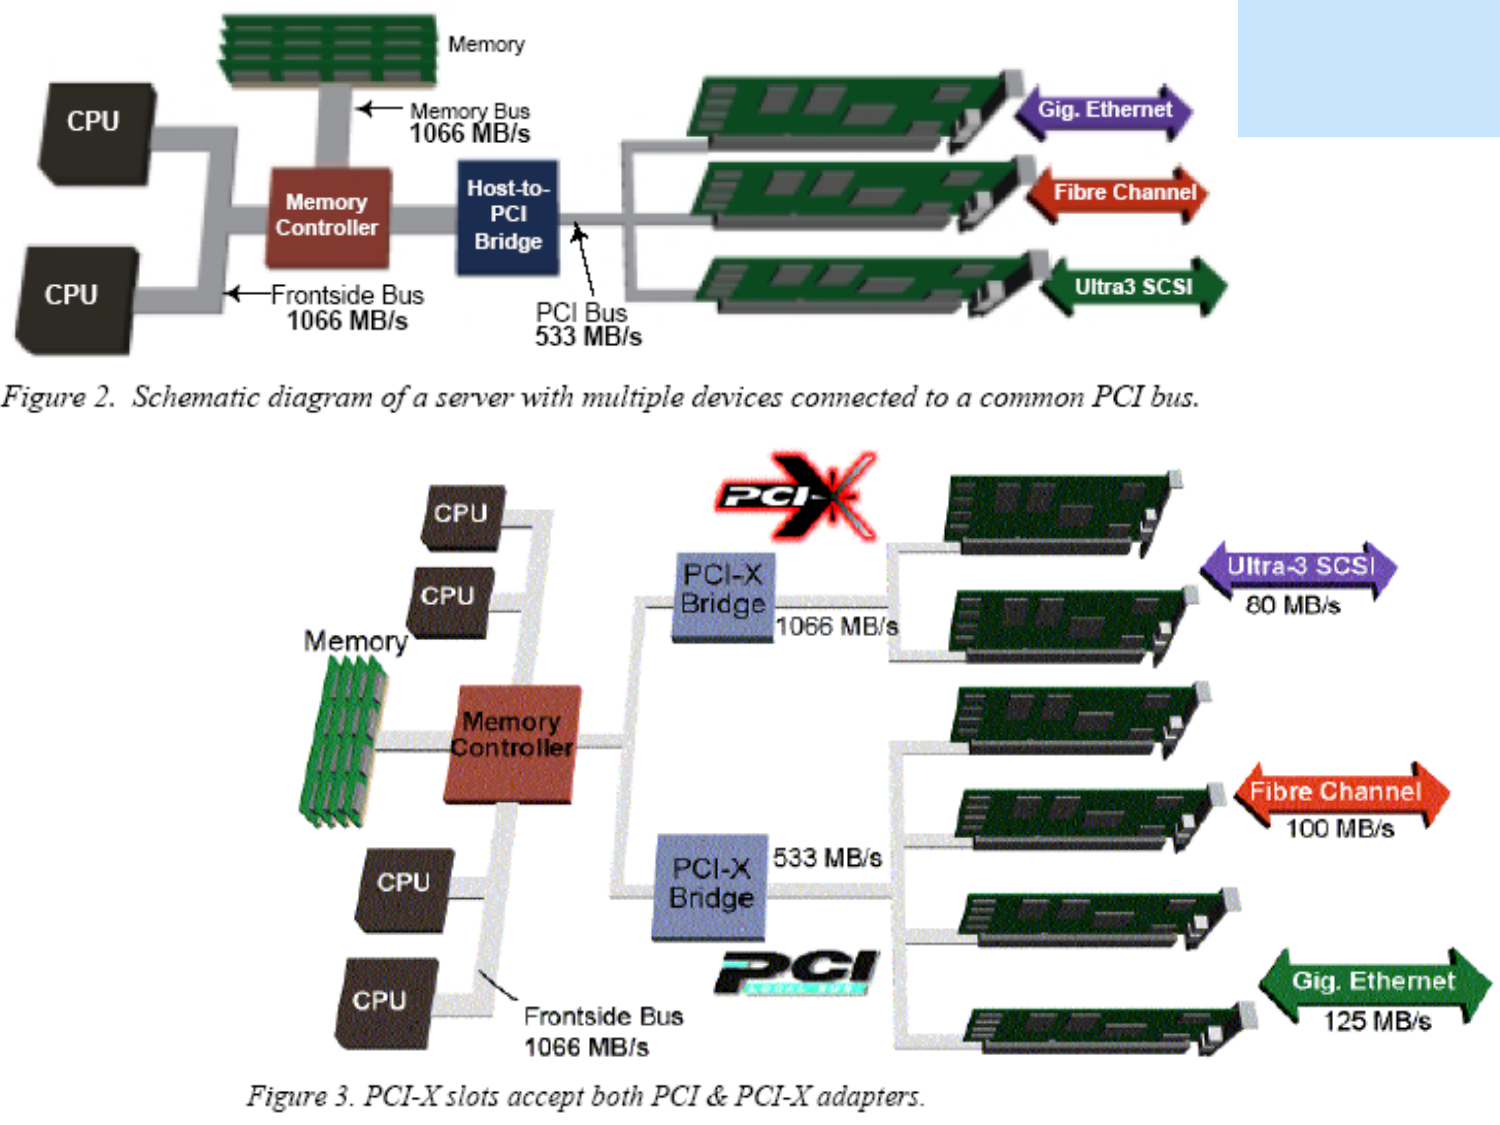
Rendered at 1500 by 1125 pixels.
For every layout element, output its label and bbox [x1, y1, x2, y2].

picture [224, 444, 1500, 1125]
picture [0, 0, 1238, 423]
